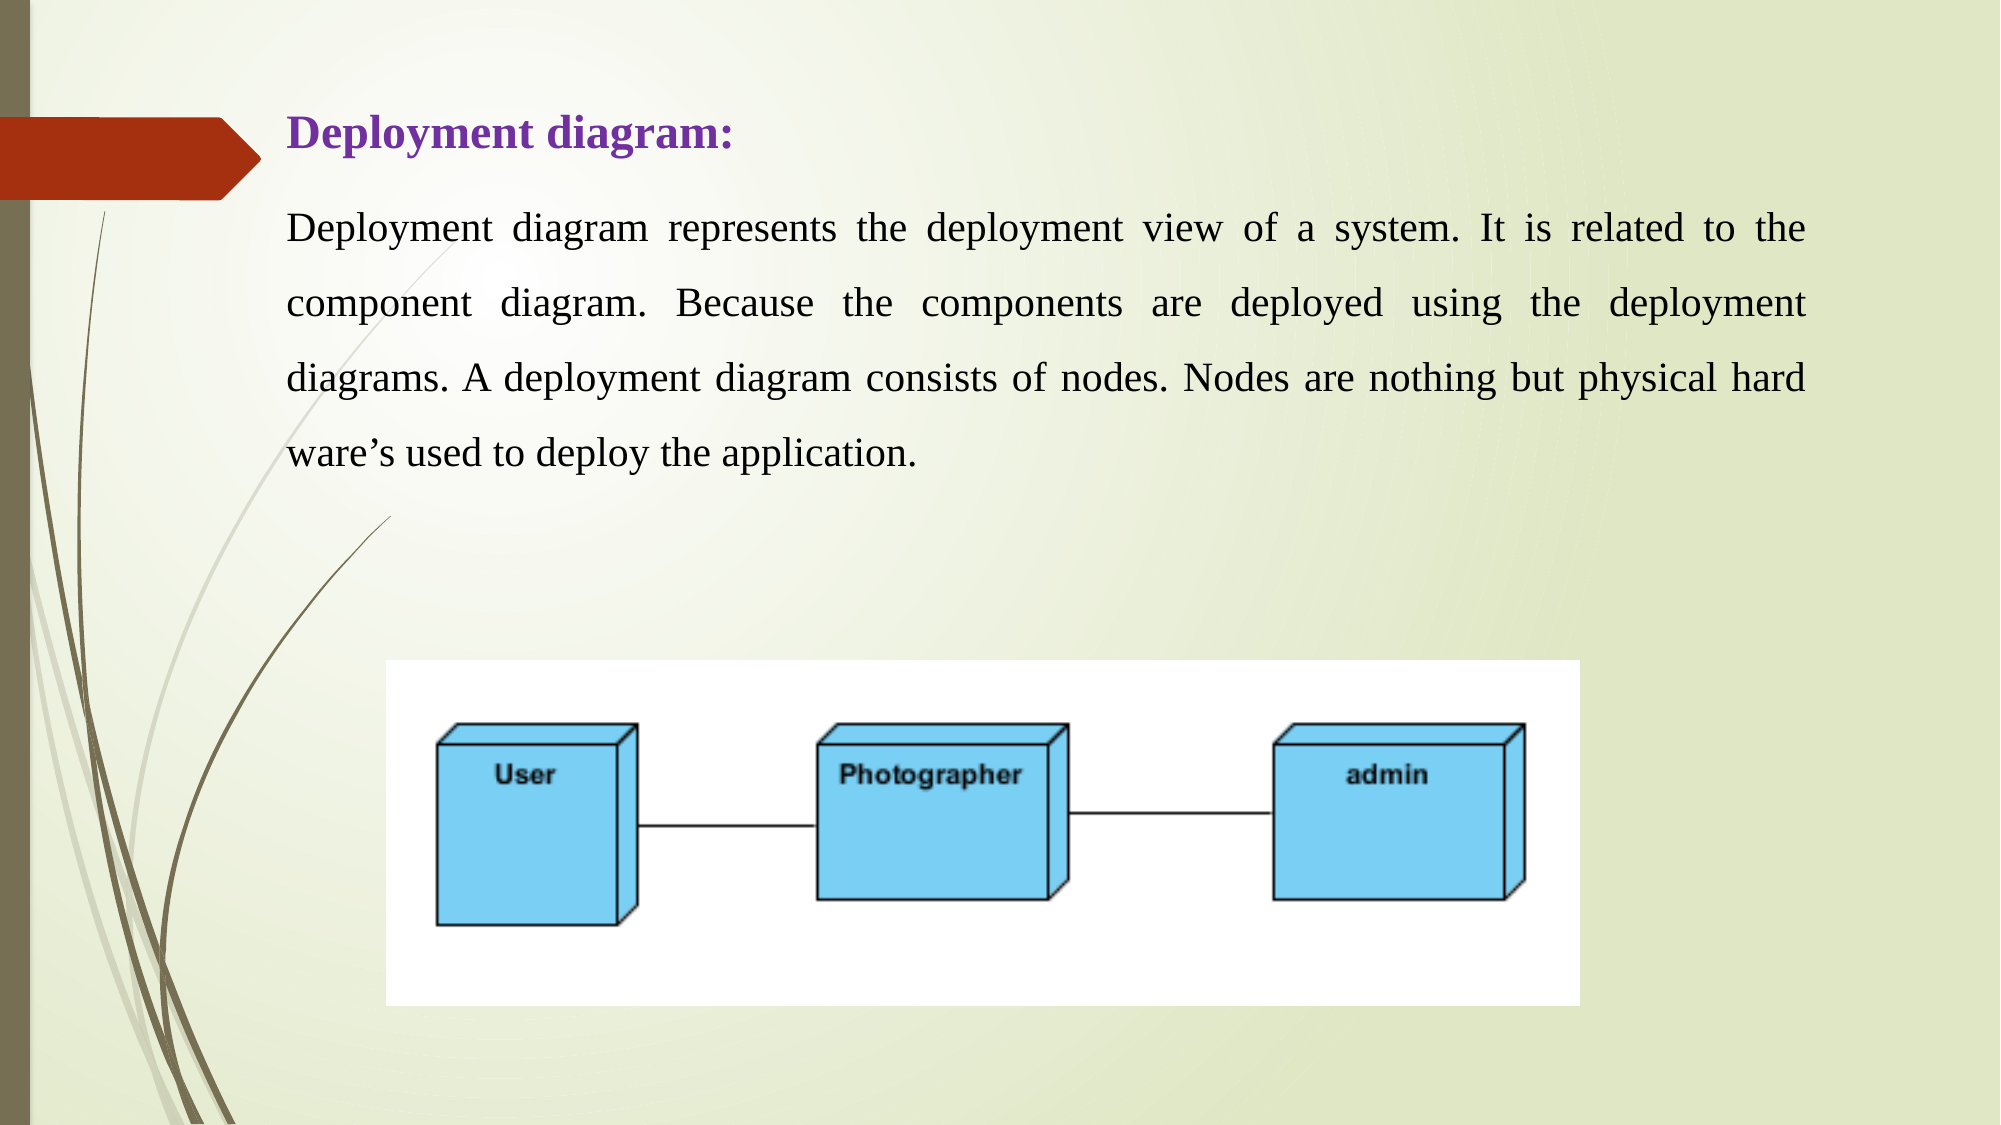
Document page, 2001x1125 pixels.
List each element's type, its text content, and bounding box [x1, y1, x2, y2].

text_box Deployment diagram: Deployment diagram represents the deployment view of a system. It is related to the component diagram. Because the components are deployed using the deployment diagrams. A deployment diagram consists of nodes. Nodes are nothing but physical hard ware’s used to deploy the application. [271, 64, 1823, 483]
picture [386, 660, 1580, 1006]
